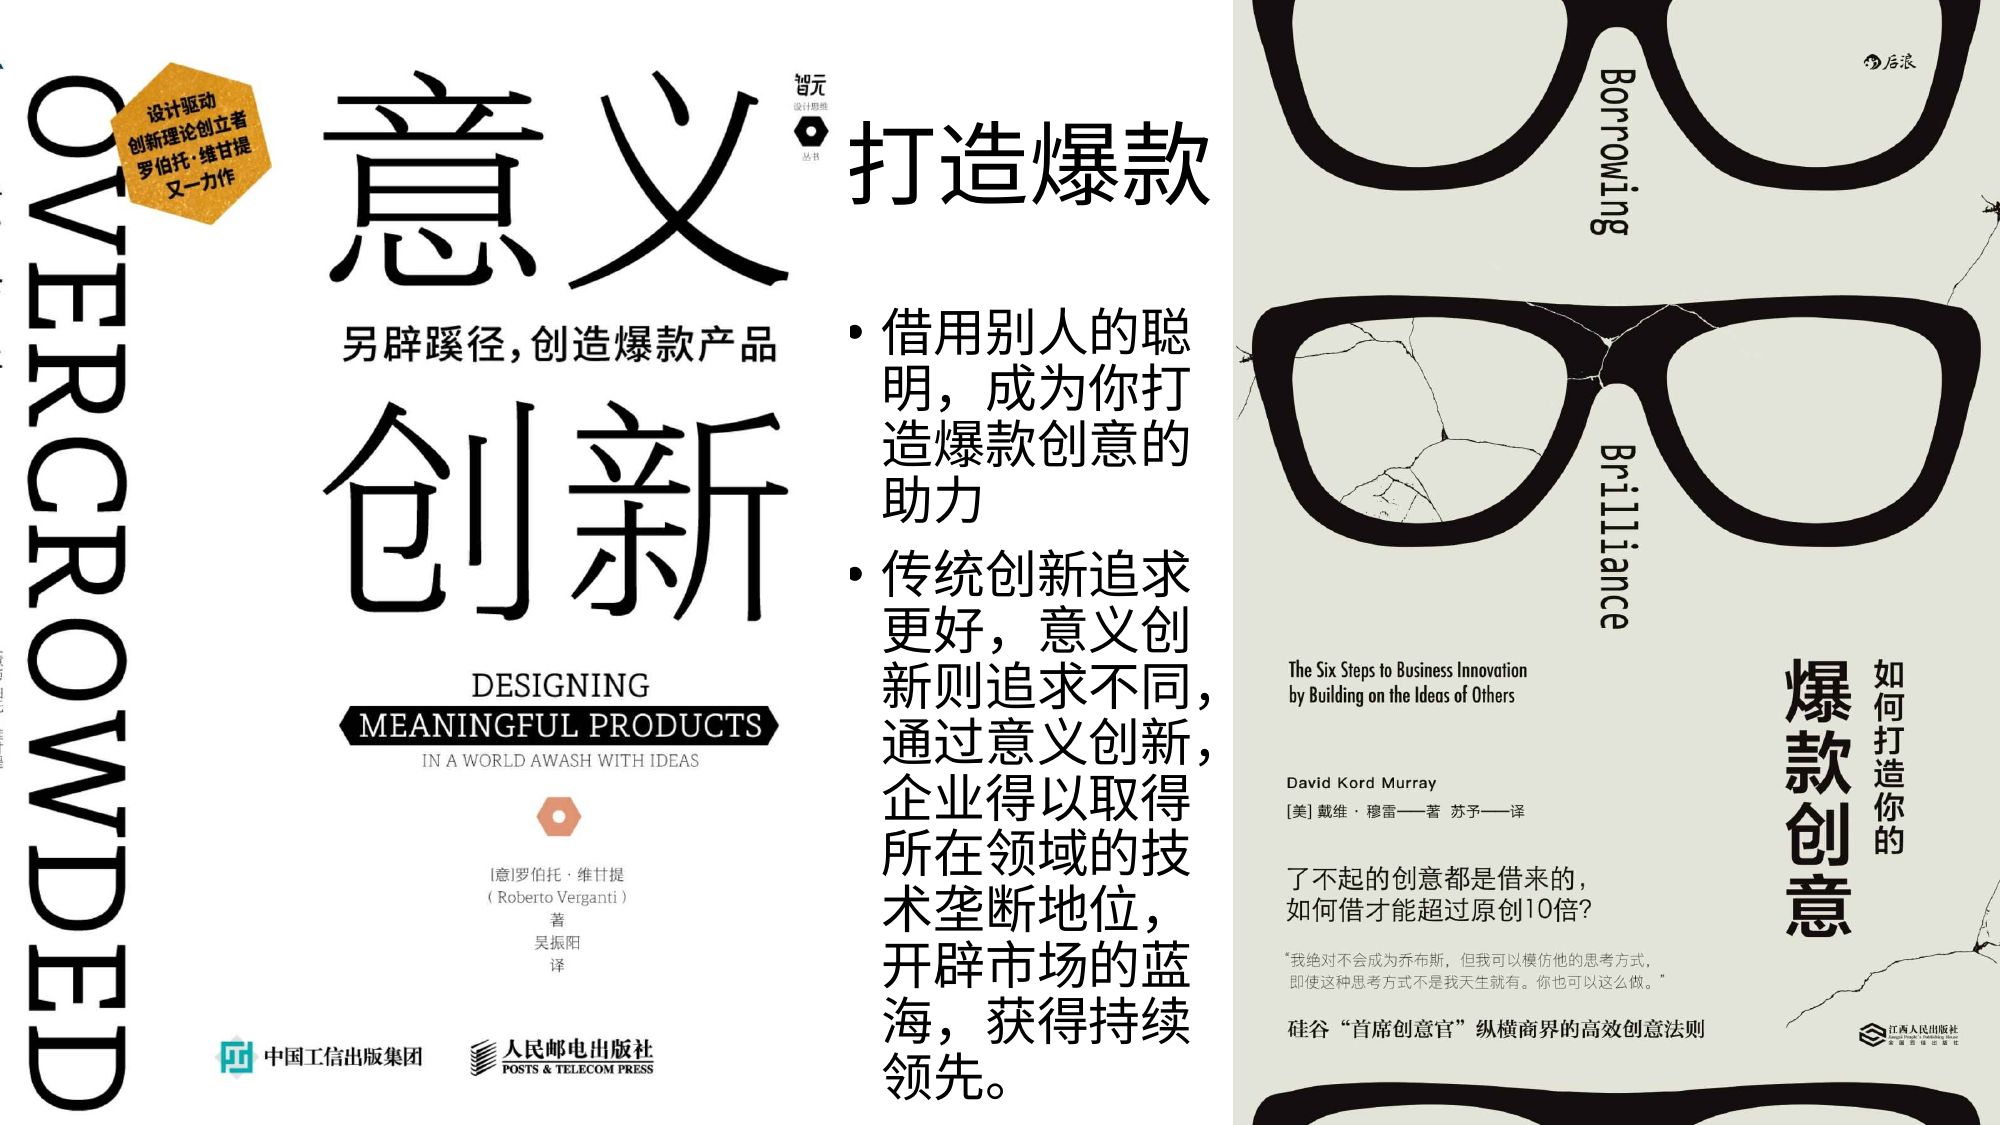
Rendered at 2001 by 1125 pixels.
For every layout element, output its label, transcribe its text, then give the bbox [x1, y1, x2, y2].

title 打造爆款 [850, 59, 1233, 278]
list 借用别人的聪明，成为你打造爆款创意的助力 传统创新追求更好，意义创新则追求不同，通过意义创新，企业得以取得所在领域的技术垄断地位，开辟市场的蓝海，获得持续领先。 [850, 299, 1233, 1125]
picture [1233, 0, 2000, 1125]
picture [0, 0, 850, 1125]
